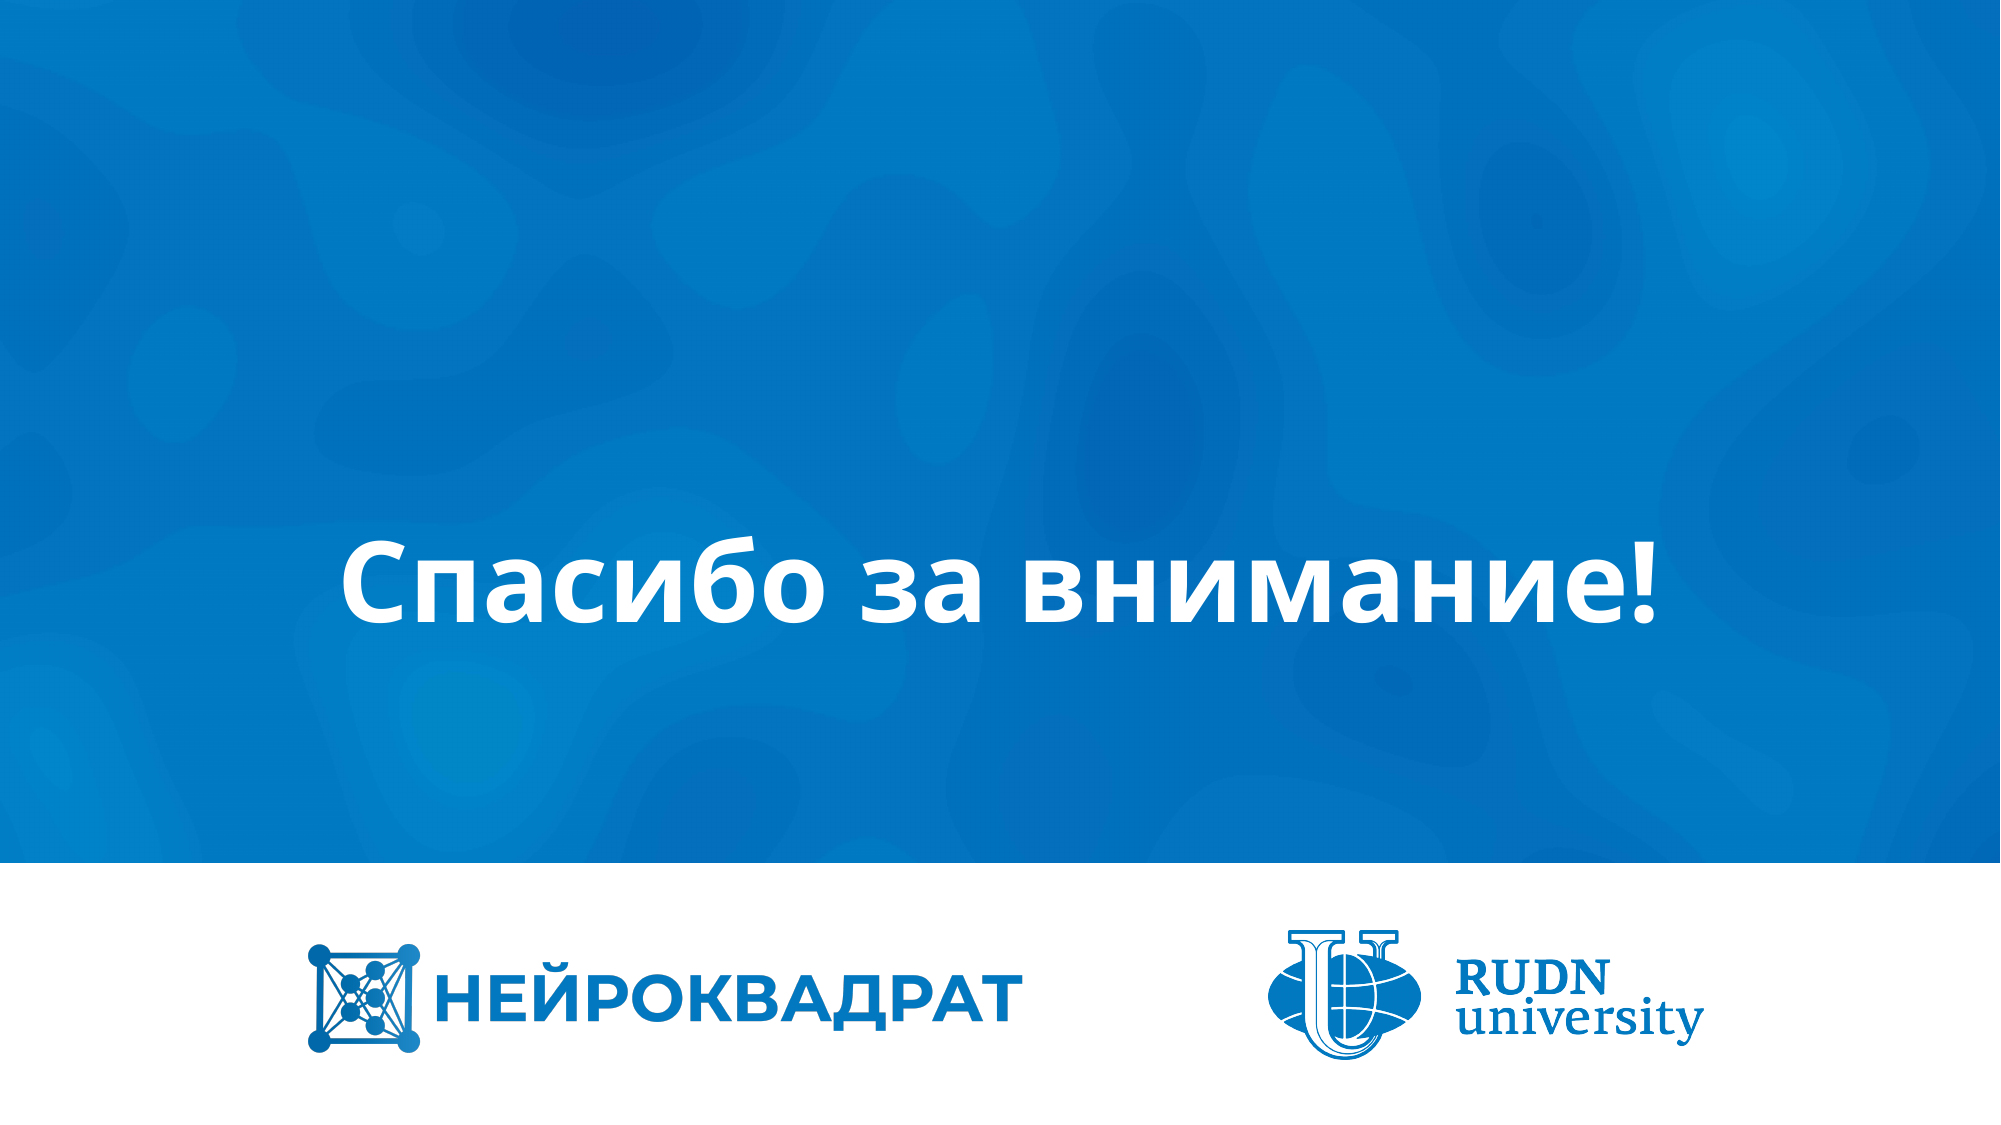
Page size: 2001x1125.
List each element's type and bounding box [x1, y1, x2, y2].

picture [0, 0, 2000, 863]
picture [296, 930, 1045, 1066]
picture [1268, 930, 1704, 1060]
